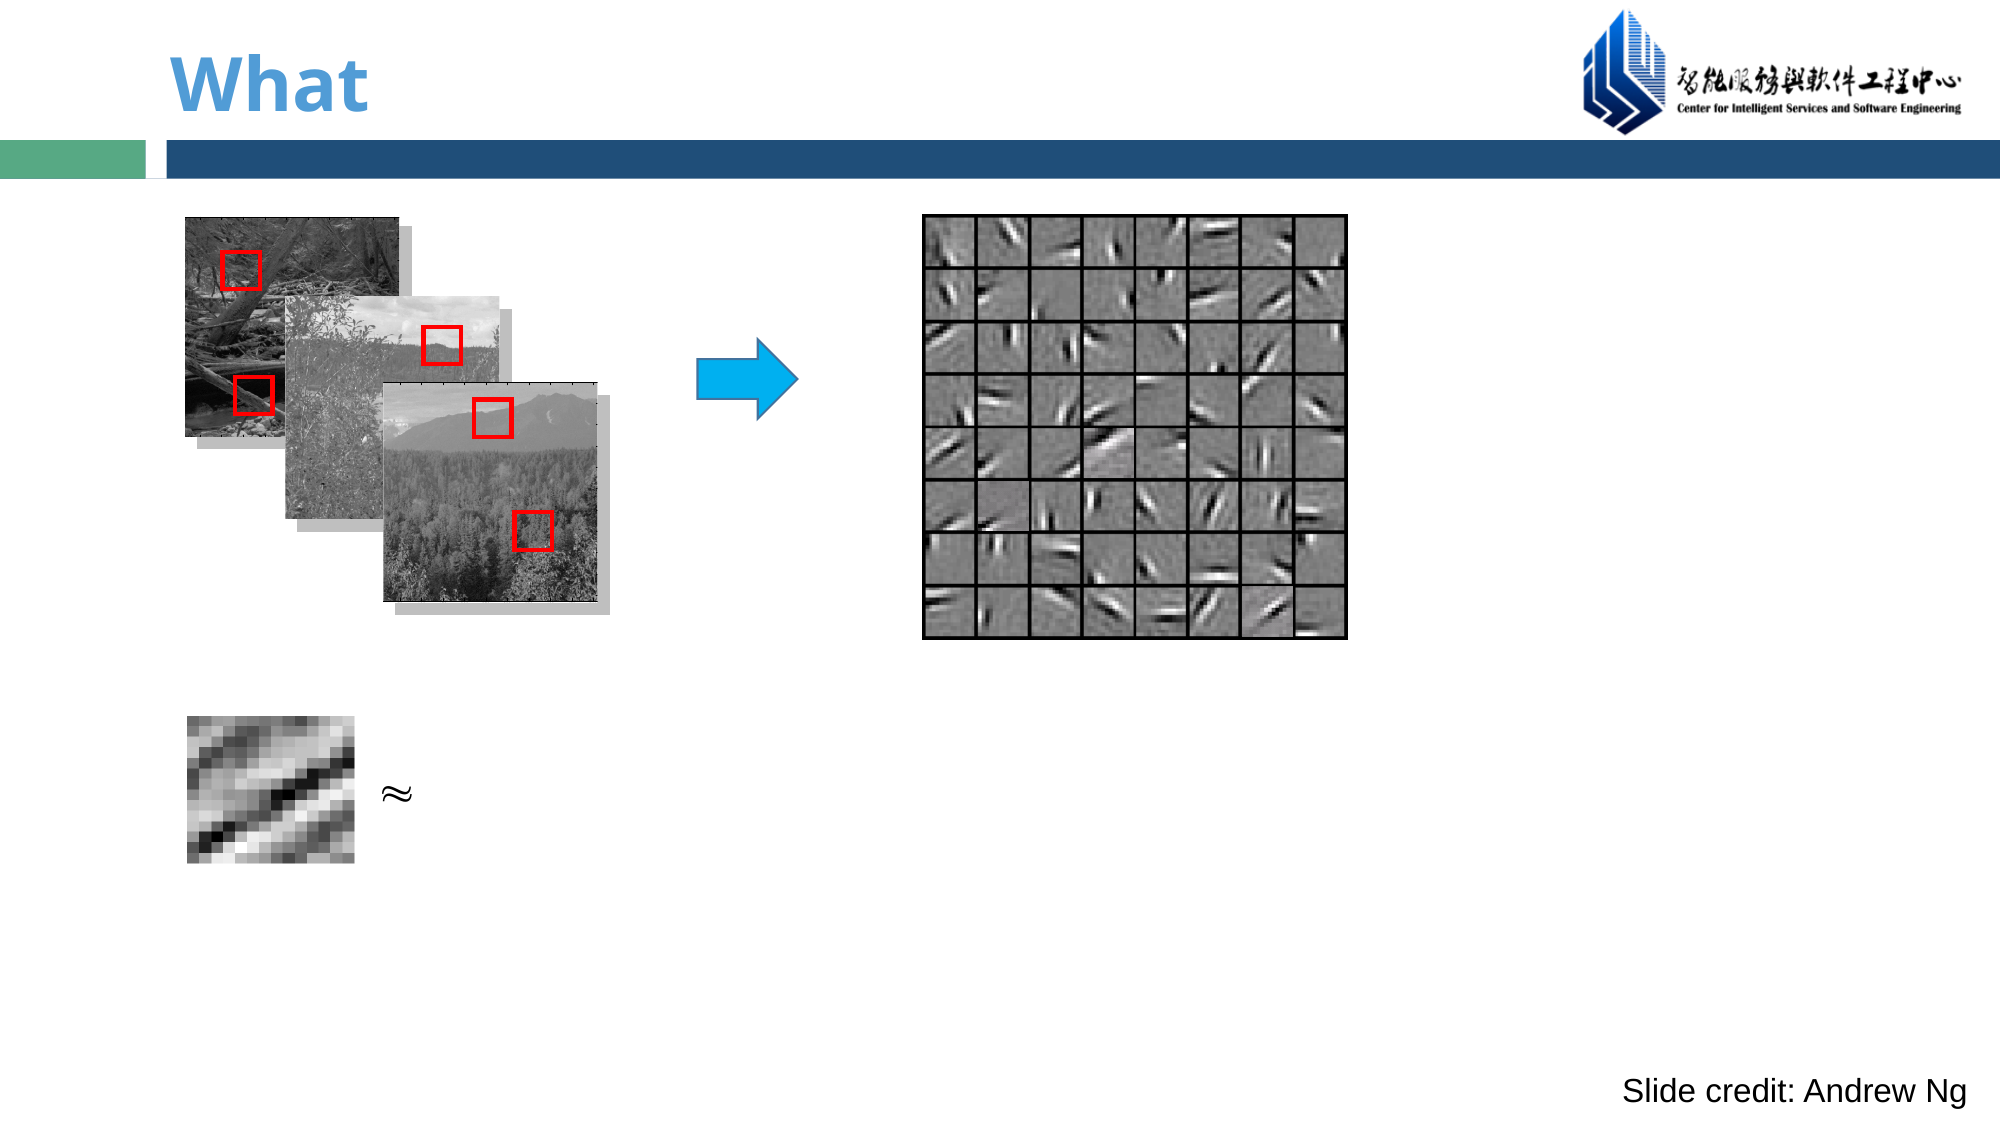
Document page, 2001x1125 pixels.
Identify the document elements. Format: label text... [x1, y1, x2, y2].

text_box Slide credit: Andrew Ng [1607, 1062, 1986, 1117]
text_box » [362, 751, 445, 827]
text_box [184, 214, 598, 602]
text_box [696, 336, 799, 422]
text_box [0, 140, 2000, 179]
text_box What [156, 28, 1144, 134]
picture [186, 715, 358, 866]
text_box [922, 214, 1348, 640]
picture [1576, 4, 1975, 139]
